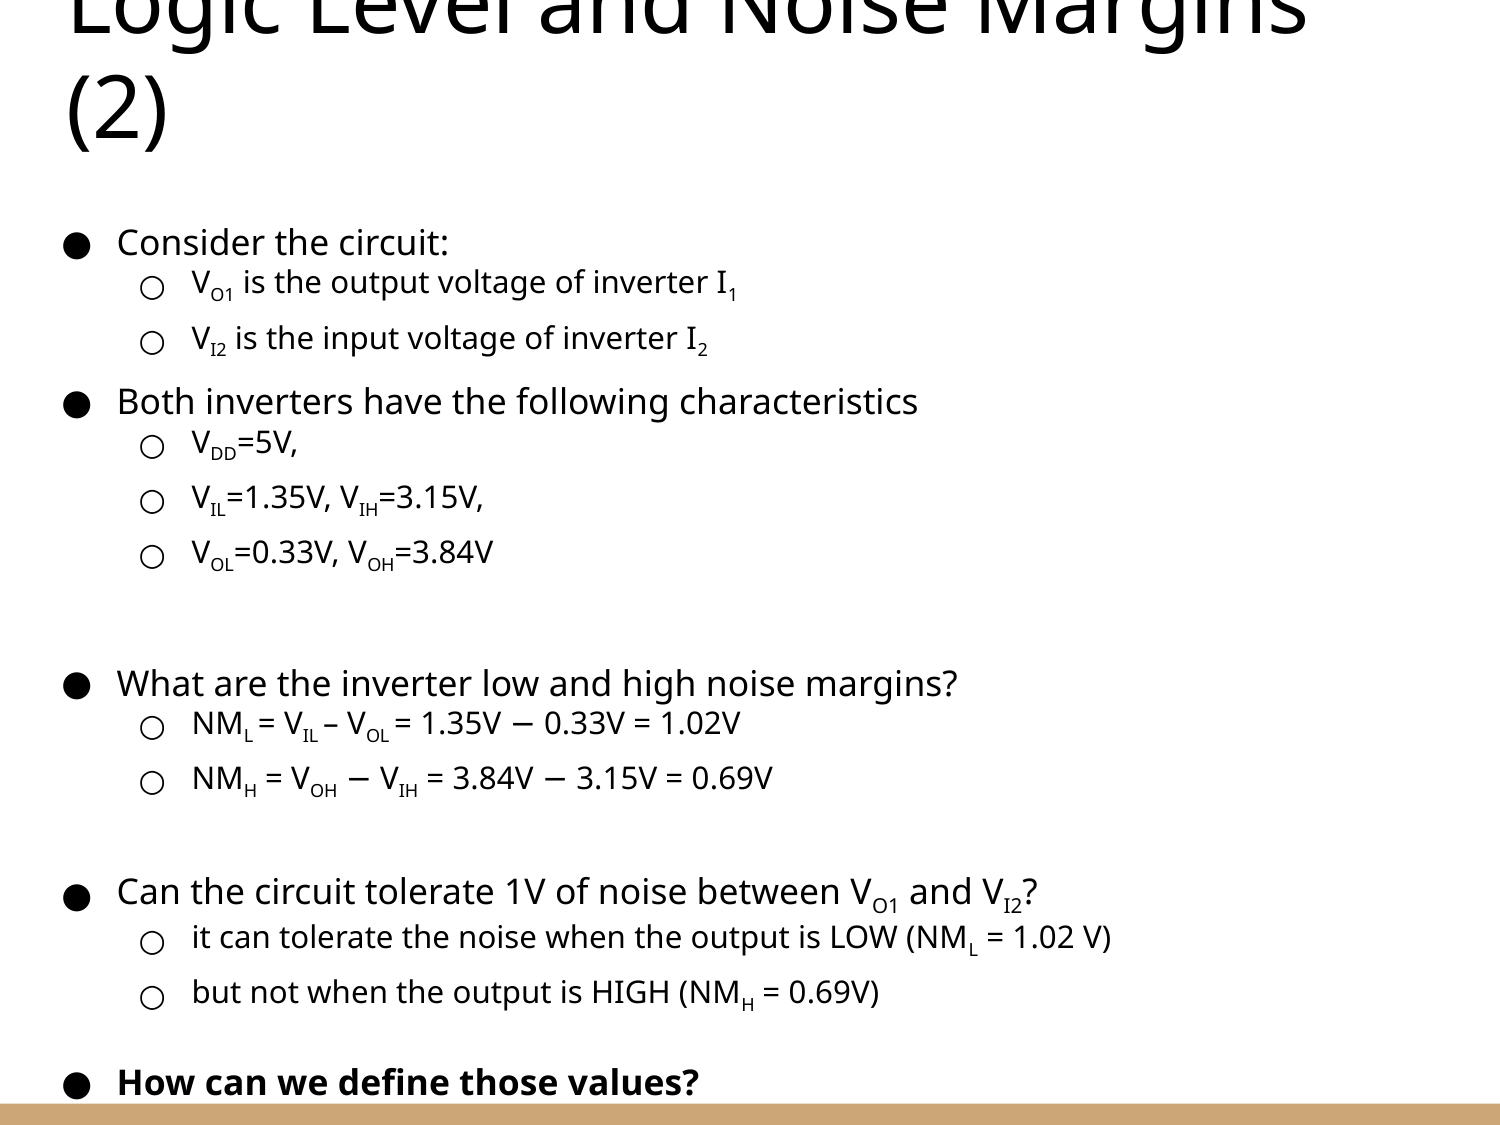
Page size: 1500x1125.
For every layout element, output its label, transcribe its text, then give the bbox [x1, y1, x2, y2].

list Consider the circuit: VO1 is the output voltage of inverter I1 VI2 is the input voltage of inverter I2 Both inverters have the following characteristics VDD=5V, VIL=1.35V, VIH=3.15V, VOL=0.33V, VOH=3.84V What are the inverter low and high noise margins? NML = VIL – VOL = 1.35V − 0.33V = 1.02V NMH = VOH − VIH = 3.84V − 3.15V = 0.69V Can the circuit tolerate 1V of noise between VO1 and VI2? it can tolerate the noise when the output is LOW (NML = 1.02 V) but not when the output is HIGH (NMH = 0.69V) How can we define those values? [26, 198, 1474, 1078]
title Logic Level and Noise Margins (2) [51, 69, 1449, 172]
